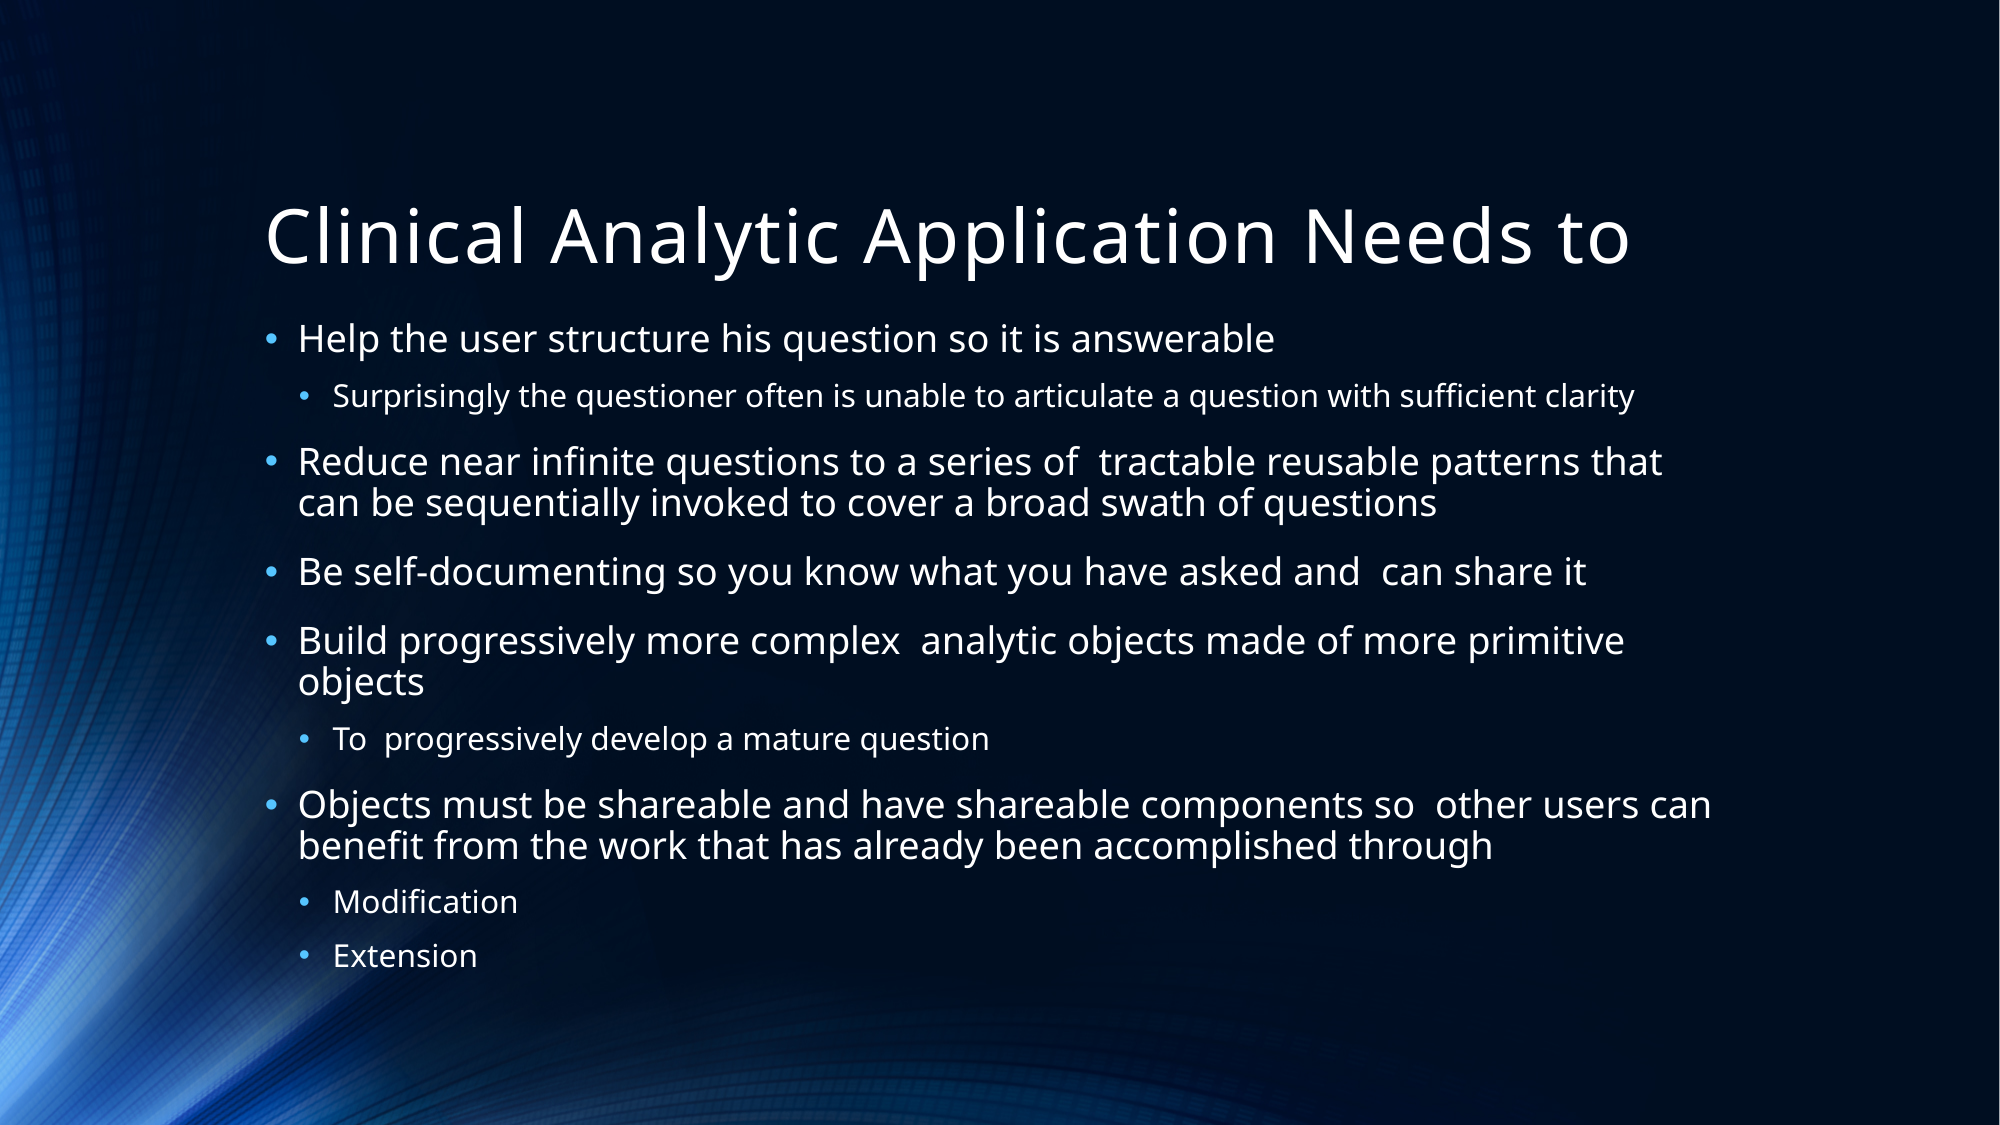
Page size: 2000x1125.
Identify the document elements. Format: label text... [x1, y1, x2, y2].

title Clinical Analytic Application Needs to [249, 62, 1750, 288]
picture [0, 0, 2000, 1125]
list Help the user structure his question so it is answerable Surprisingly the questioner often is unable to articulate a question with sufficient clarity Reduce near infinite questions to a series of tractable reusable patterns that can be sequentially invoked to cover a broad swath of questions Be self-documenting so you know what you have asked and can share it Build progressively more complex analytic objects made of more primitive objects To progressively develop a mature question Objects must be shareable and have shareable components so other users can benefit from the work that has already been accomplished through Modification Extension [249, 312, 1749, 988]
